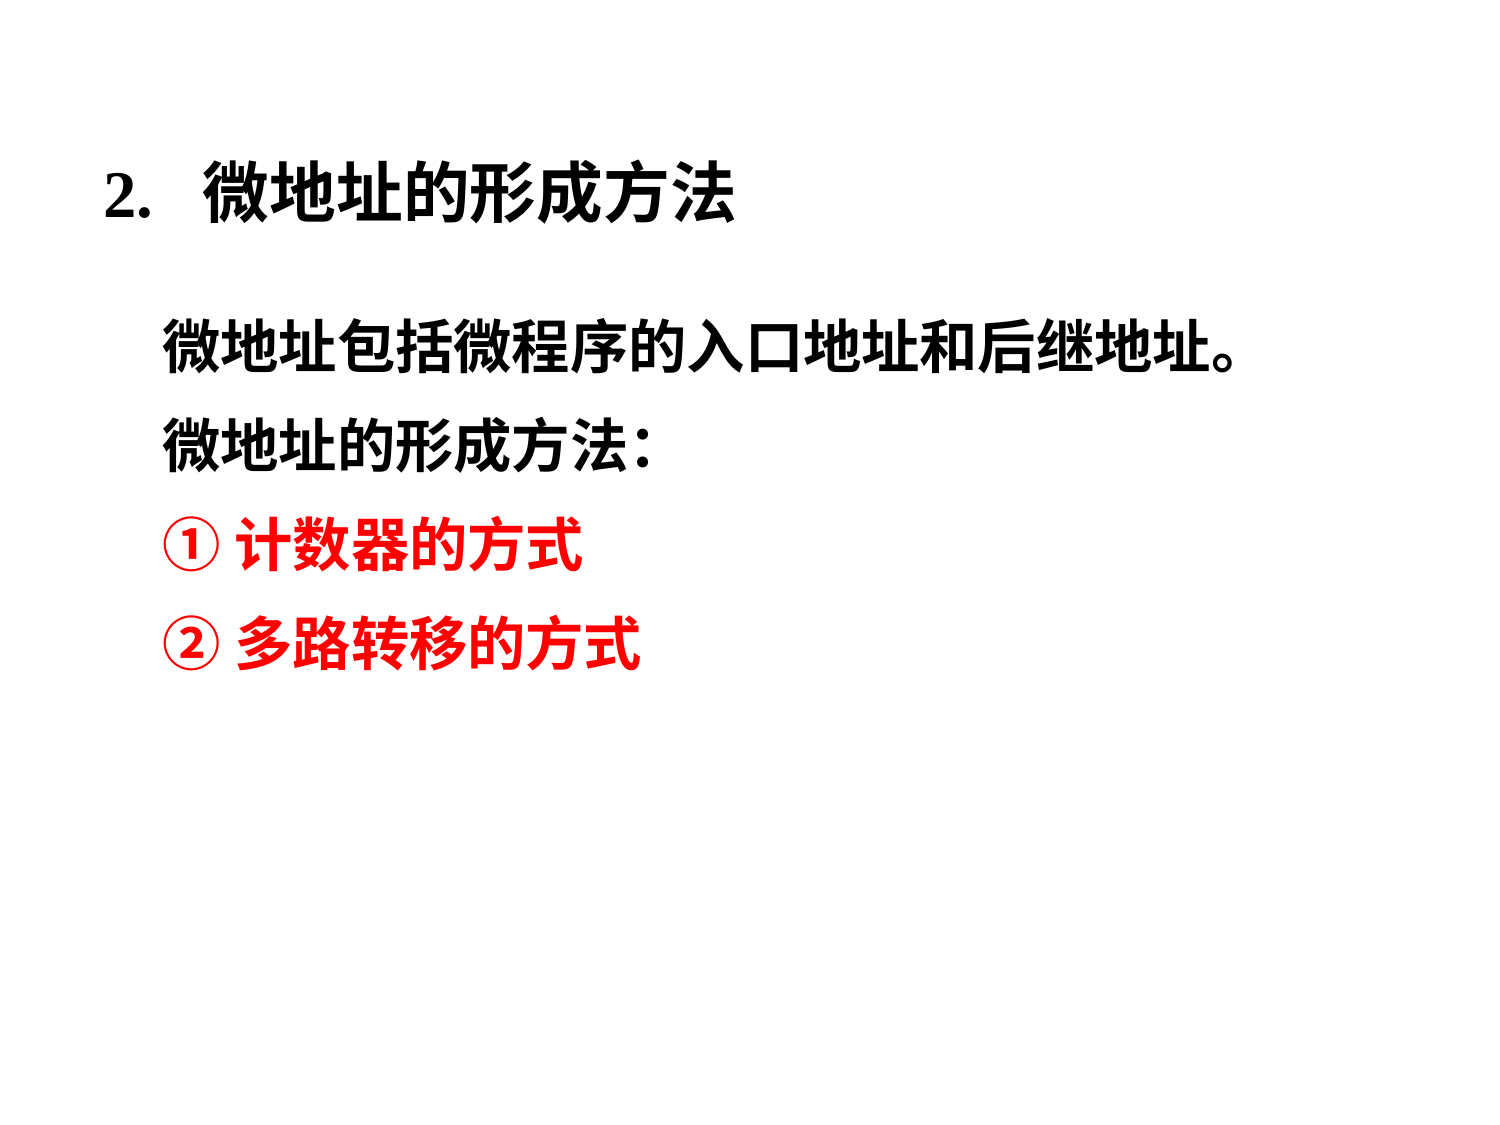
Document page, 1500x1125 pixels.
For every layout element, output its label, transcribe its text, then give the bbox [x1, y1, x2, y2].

text_box 微地址包括微程序的入口地址和后继地址。 微地址的形成方法： ①计数器的方式 ②多路转移的方式 [147, 302, 1329, 685]
text_box 2. 微地址的形成方法 [88, 125, 1364, 238]
